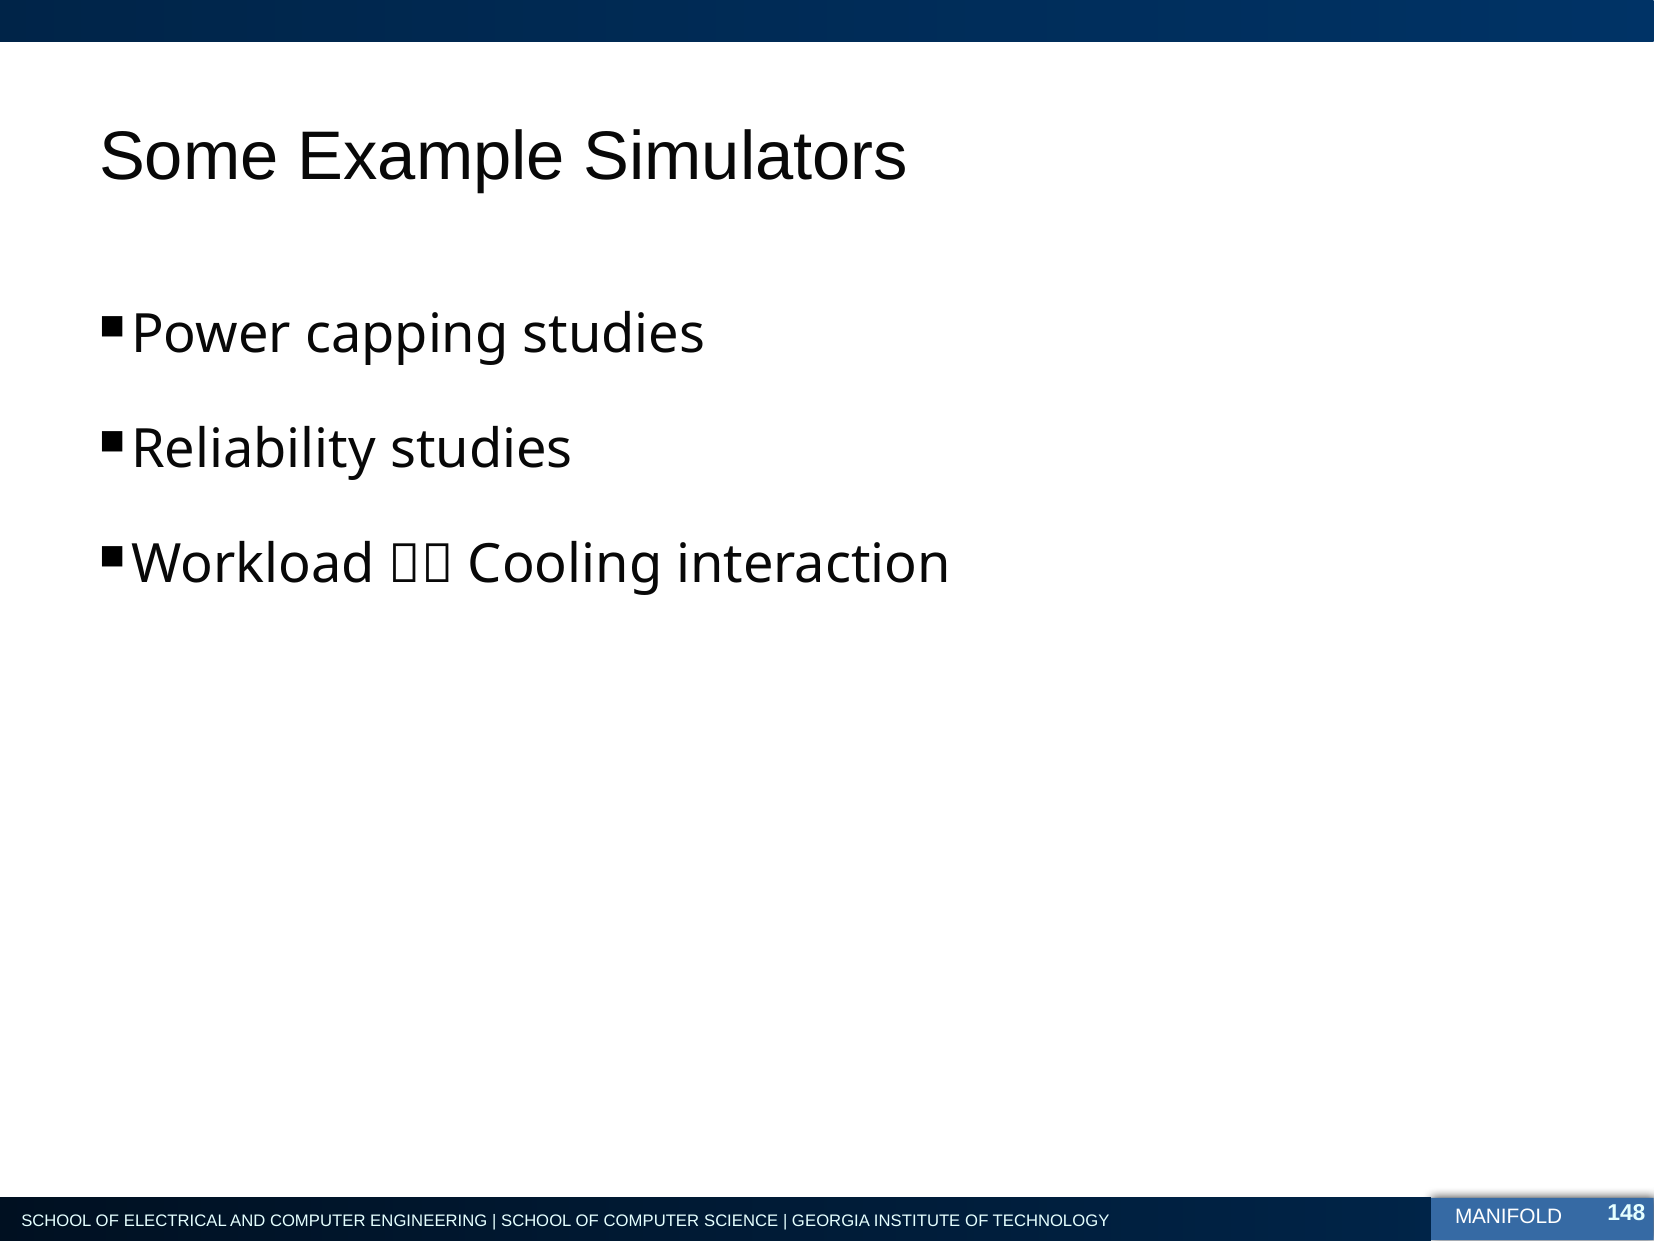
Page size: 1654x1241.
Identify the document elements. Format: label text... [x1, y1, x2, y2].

slide_number 148 [1580, 1191, 1646, 1231]
list Power capping studies Reliability studies Workload  Cooling interaction [82, 289, 1571, 1109]
title Some Example Simulators [82, 50, 1571, 256]
